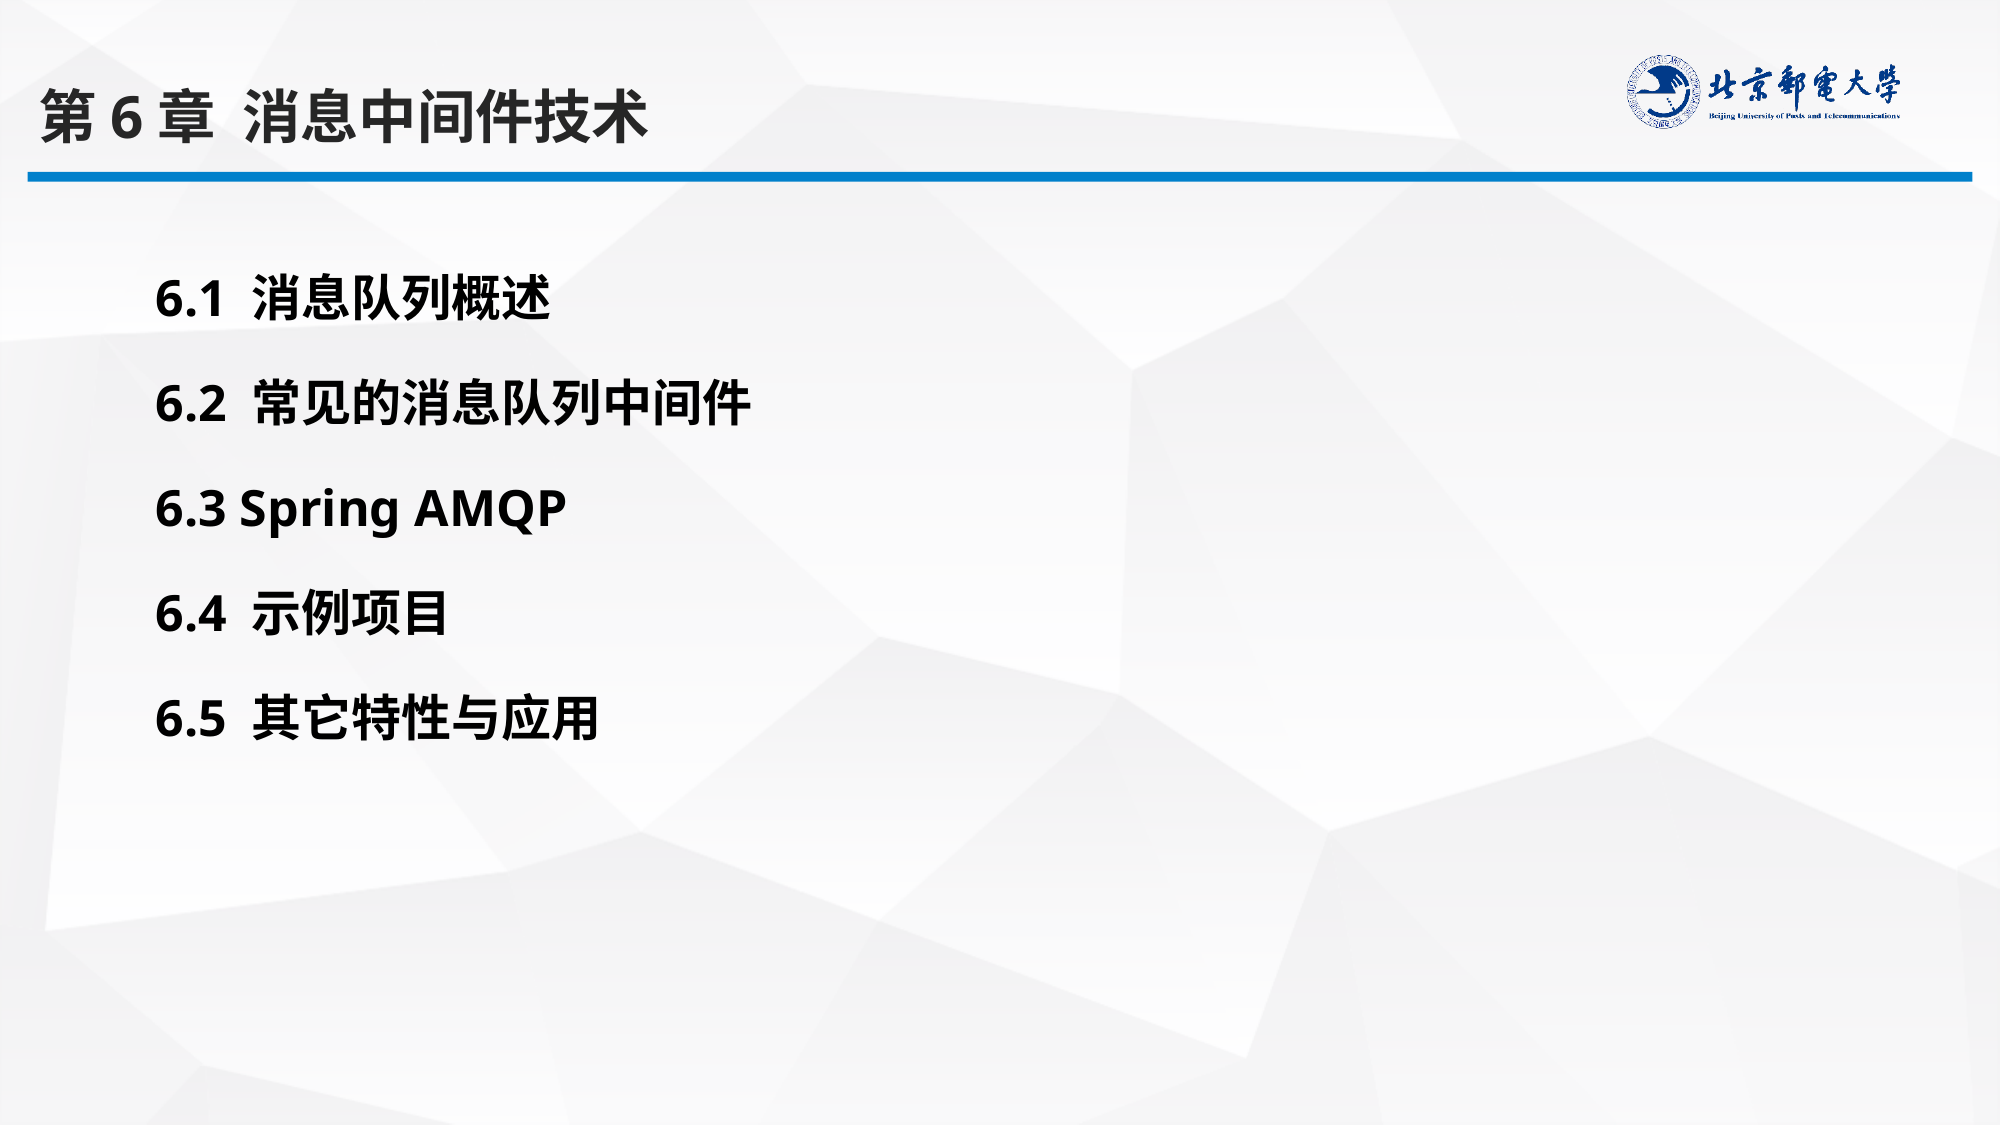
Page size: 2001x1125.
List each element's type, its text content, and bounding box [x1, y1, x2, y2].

text_box [26, 171, 1973, 183]
text_box 第6章 消息中间件技术 [23, 73, 918, 158]
text_box 6.1 消息队列概述 6.2 常见的消息队列中间件 6.3 Spring AMQP 6.4 示例项目 6.5 其它特性与应用 [140, 228, 767, 754]
picture [0, 0, 2000, 1125]
